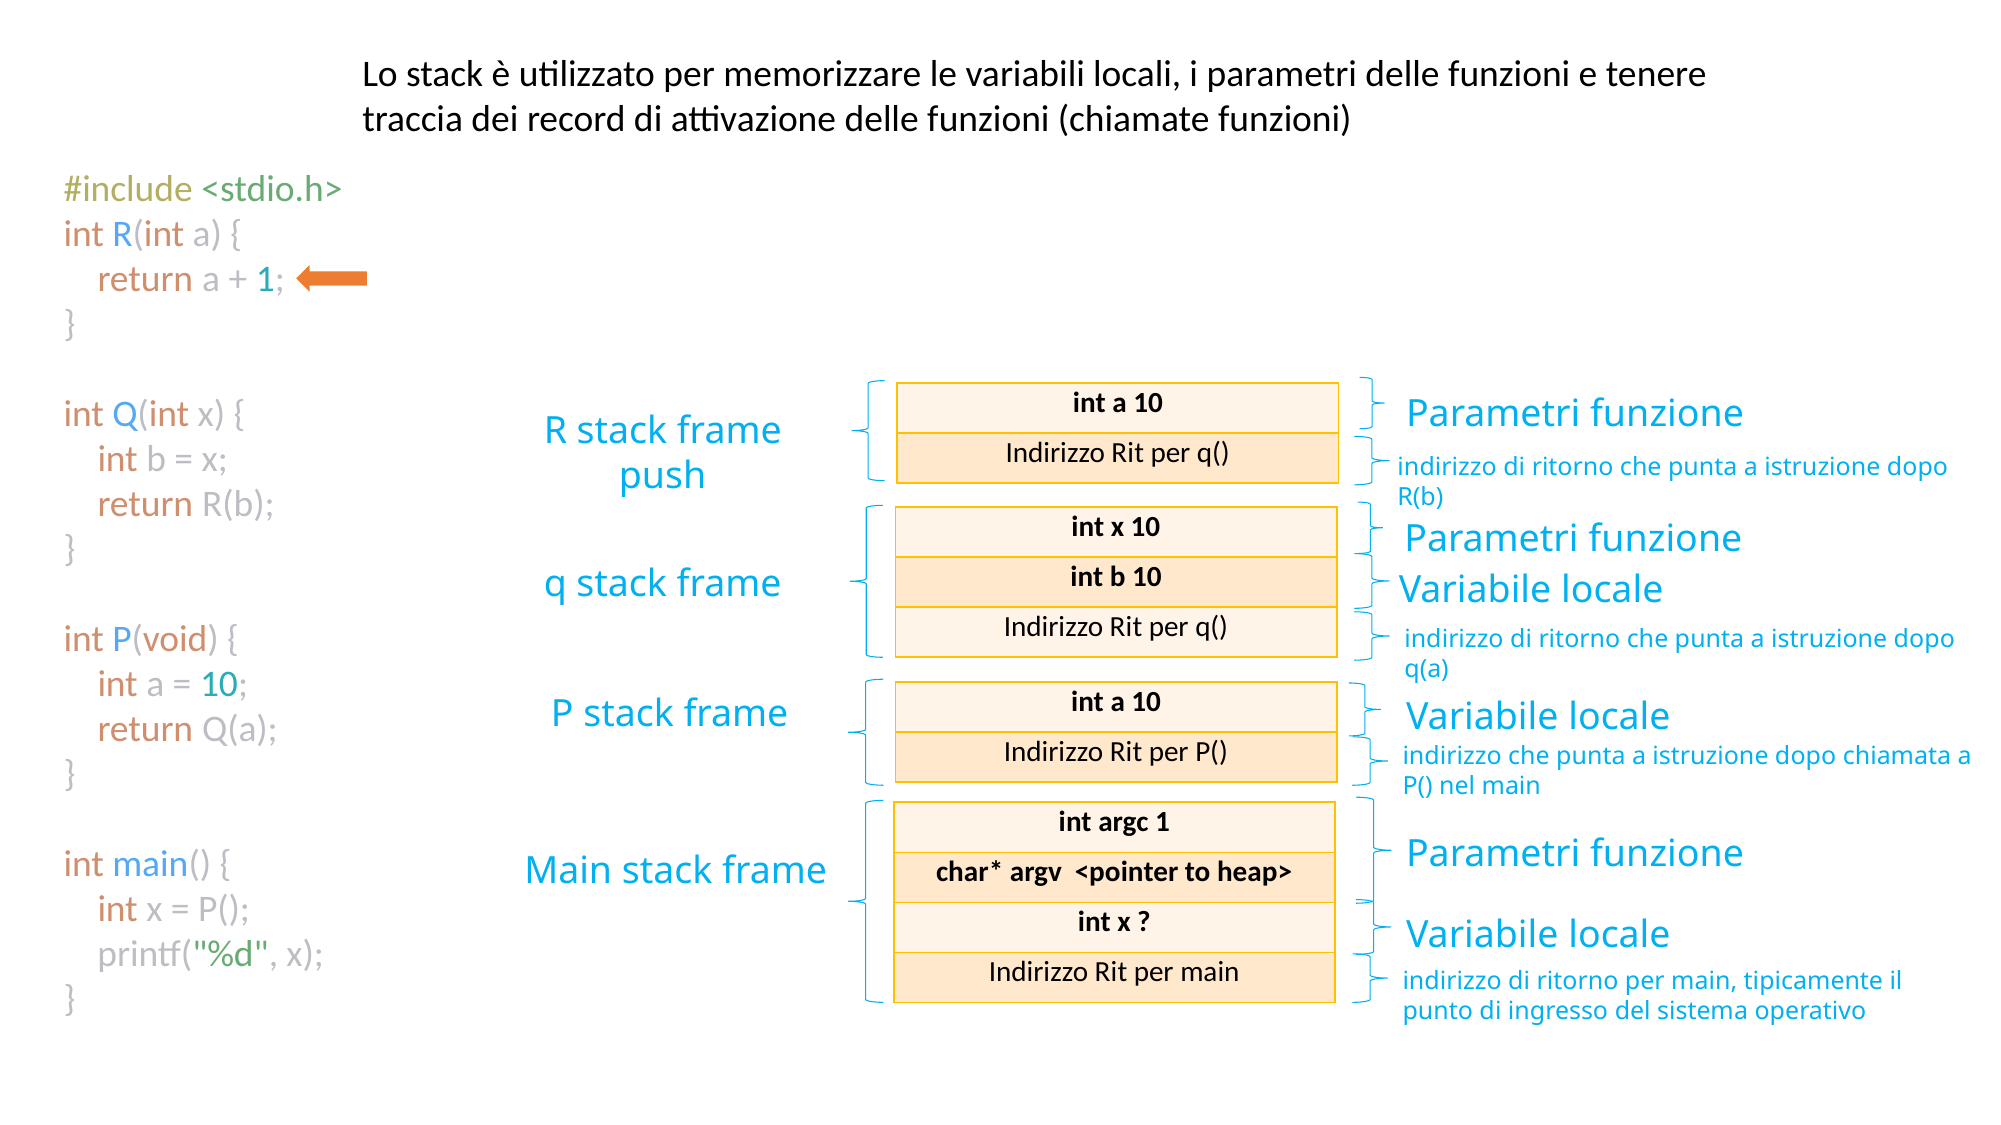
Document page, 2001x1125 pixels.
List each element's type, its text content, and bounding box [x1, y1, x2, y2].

text_box [1348, 682, 1381, 737]
text_box Parametri funzione [1391, 381, 1962, 442]
text_box R stack frame push [490, 398, 835, 504]
text_box [1354, 611, 1390, 661]
text_box [848, 799, 884, 1003]
text_box q stack frame [490, 551, 835, 611]
text_box P stack frame [497, 681, 842, 742]
text_box Main stack frame [503, 839, 848, 899]
text_box Variabile locale [1391, 902, 1980, 956]
table_header int argc 1 [895, 803, 1334, 852]
table_cell int b 10 [896, 558, 1336, 606]
text_box #include <stdio.h> int R(int a) { return a + 1; } int Q(int x) { int b = x; return R(b); } int P(void) { int a = 10; return Q(a); } int main() { int x = P(); printf("%d", x); } [48, 156, 394, 1072]
text_box Lo stack è utilizzato per memorizzare le variabili locali, i parametri delle funzioni e tenere traccia dei record di attivazione delle funzioni (chiamate funzioni) [347, 41, 1802, 147]
text_box [1354, 553, 1384, 609]
text_box [1357, 501, 1383, 554]
text_box indirizzo di ritorno per main, tipicamente il punto di ingresso del sistema operativo [1387, 956, 1991, 1032]
table_cell Indirizzo Rit per main [895, 953, 1334, 1002]
text_box [849, 504, 883, 658]
table_cell char* argv <pointer to heap> [895, 853, 1334, 902]
text_box Parametri funzione [1389, 518, 1960, 557]
text_box indirizzo di ritorno che punta a istruzione dopo R(b) [1382, 443, 1986, 518]
table_cell Indirizzo Rit per q() [898, 434, 1338, 482]
text_box [1354, 435, 1390, 486]
table_cell Indirizzo Rit per q() [896, 608, 1336, 656]
text_box [1359, 376, 1385, 430]
text_box [1356, 899, 1391, 954]
text_box Variabile locale [1391, 690, 1980, 732]
table_header int a 10 [898, 384, 1338, 432]
text_box Parametri funzione [1391, 821, 1962, 881]
text_box indirizzo di ritorno che punta a istruzione dopo q(a) [1389, 614, 1992, 690]
table_header int a 10 [896, 683, 1336, 731]
table_cell int x ? [895, 903, 1334, 952]
text_box Variabile locale [1384, 557, 1973, 618]
text_box [1352, 736, 1388, 786]
text_box [1356, 796, 1391, 901]
text_box [851, 380, 885, 482]
table_header int x 10 [896, 508, 1336, 556]
text_box [1352, 953, 1388, 1003]
text_box [848, 678, 884, 786]
text_box indirizzo che punta a istruzione dopo chiamata a P() nel main [1387, 732, 1991, 807]
table_cell Indirizzo Rit per P() [896, 733, 1336, 781]
